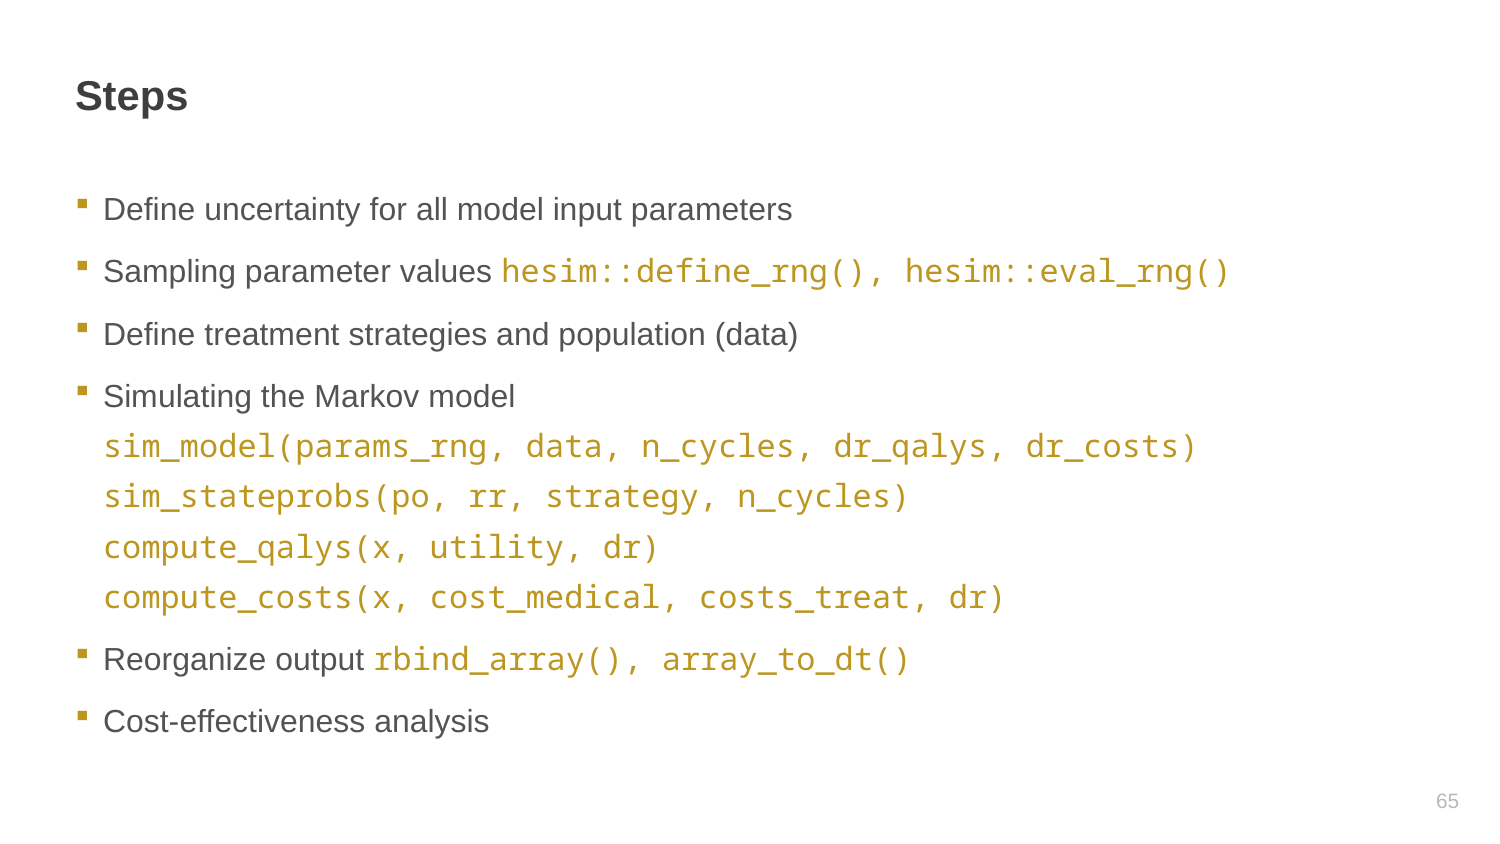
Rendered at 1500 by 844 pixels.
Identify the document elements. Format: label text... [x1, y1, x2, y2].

slide_number 64 [1393, 777, 1475, 823]
list Define uncertainty for all model input parameters Sampling parameter values hesim::define_rng(), hesim::eval_rng() Define treatment strategies and population (data) Simulating the Markov model sim_model(params_rng, data, n_cycles, dr_qalys, dr_costs) sim_stateprobs(po, rr, strategy, n_cycles) compute_qalys(x, utility, dr) compute_costs(x, cost_medical, costs_treat, dr) Reorganize output rbind_array(), array_to_dt() Cost-effectiveness analysis [75, 188, 1500, 745]
title Steps [75, 0, 1325, 188]
